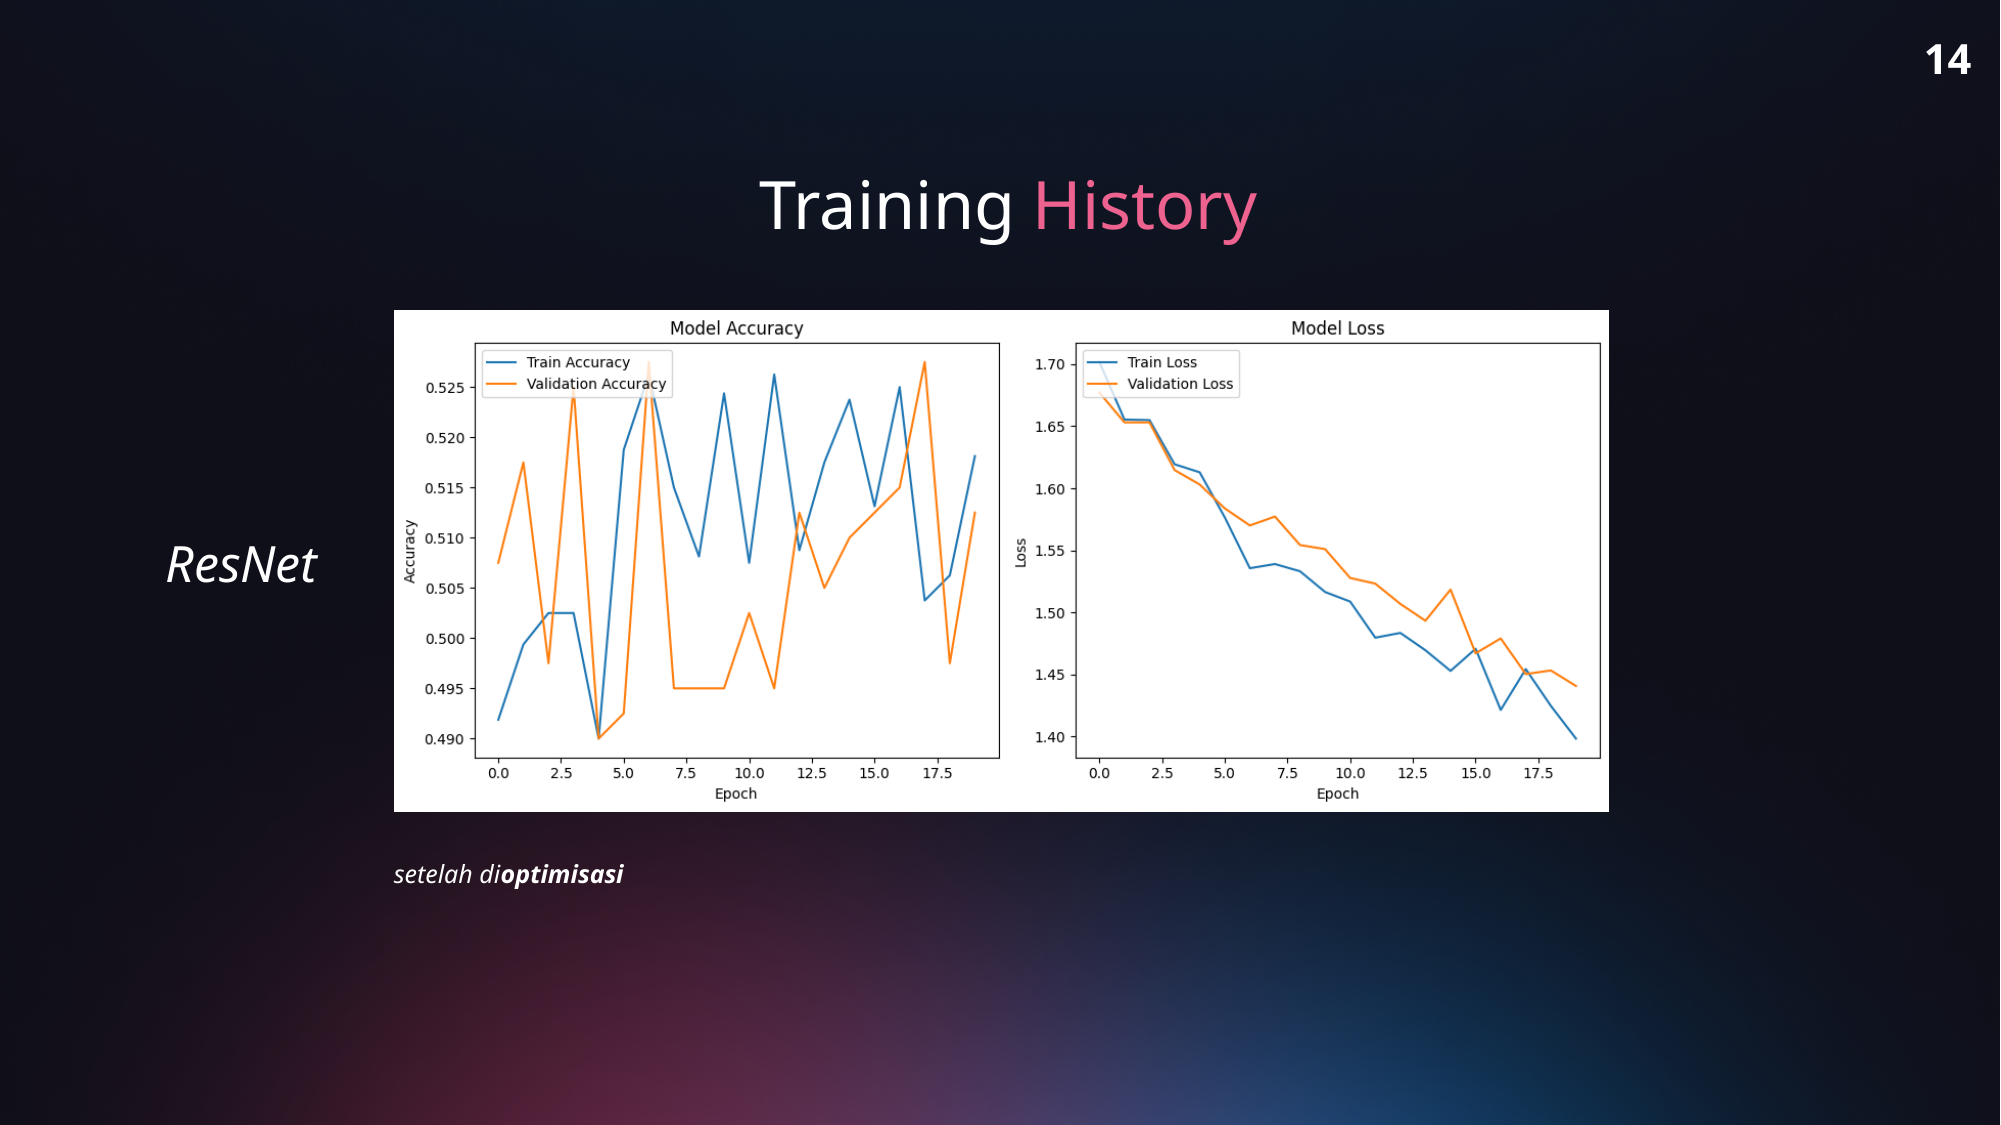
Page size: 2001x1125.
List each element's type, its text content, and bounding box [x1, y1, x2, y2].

picture [0, 0, 2000, 1125]
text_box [0, 310, 1610, 815]
text_box 14 [1908, 25, 1987, 91]
text_box Training History [745, 155, 1273, 250]
text_box setelah dioptimisasi [379, 851, 726, 896]
